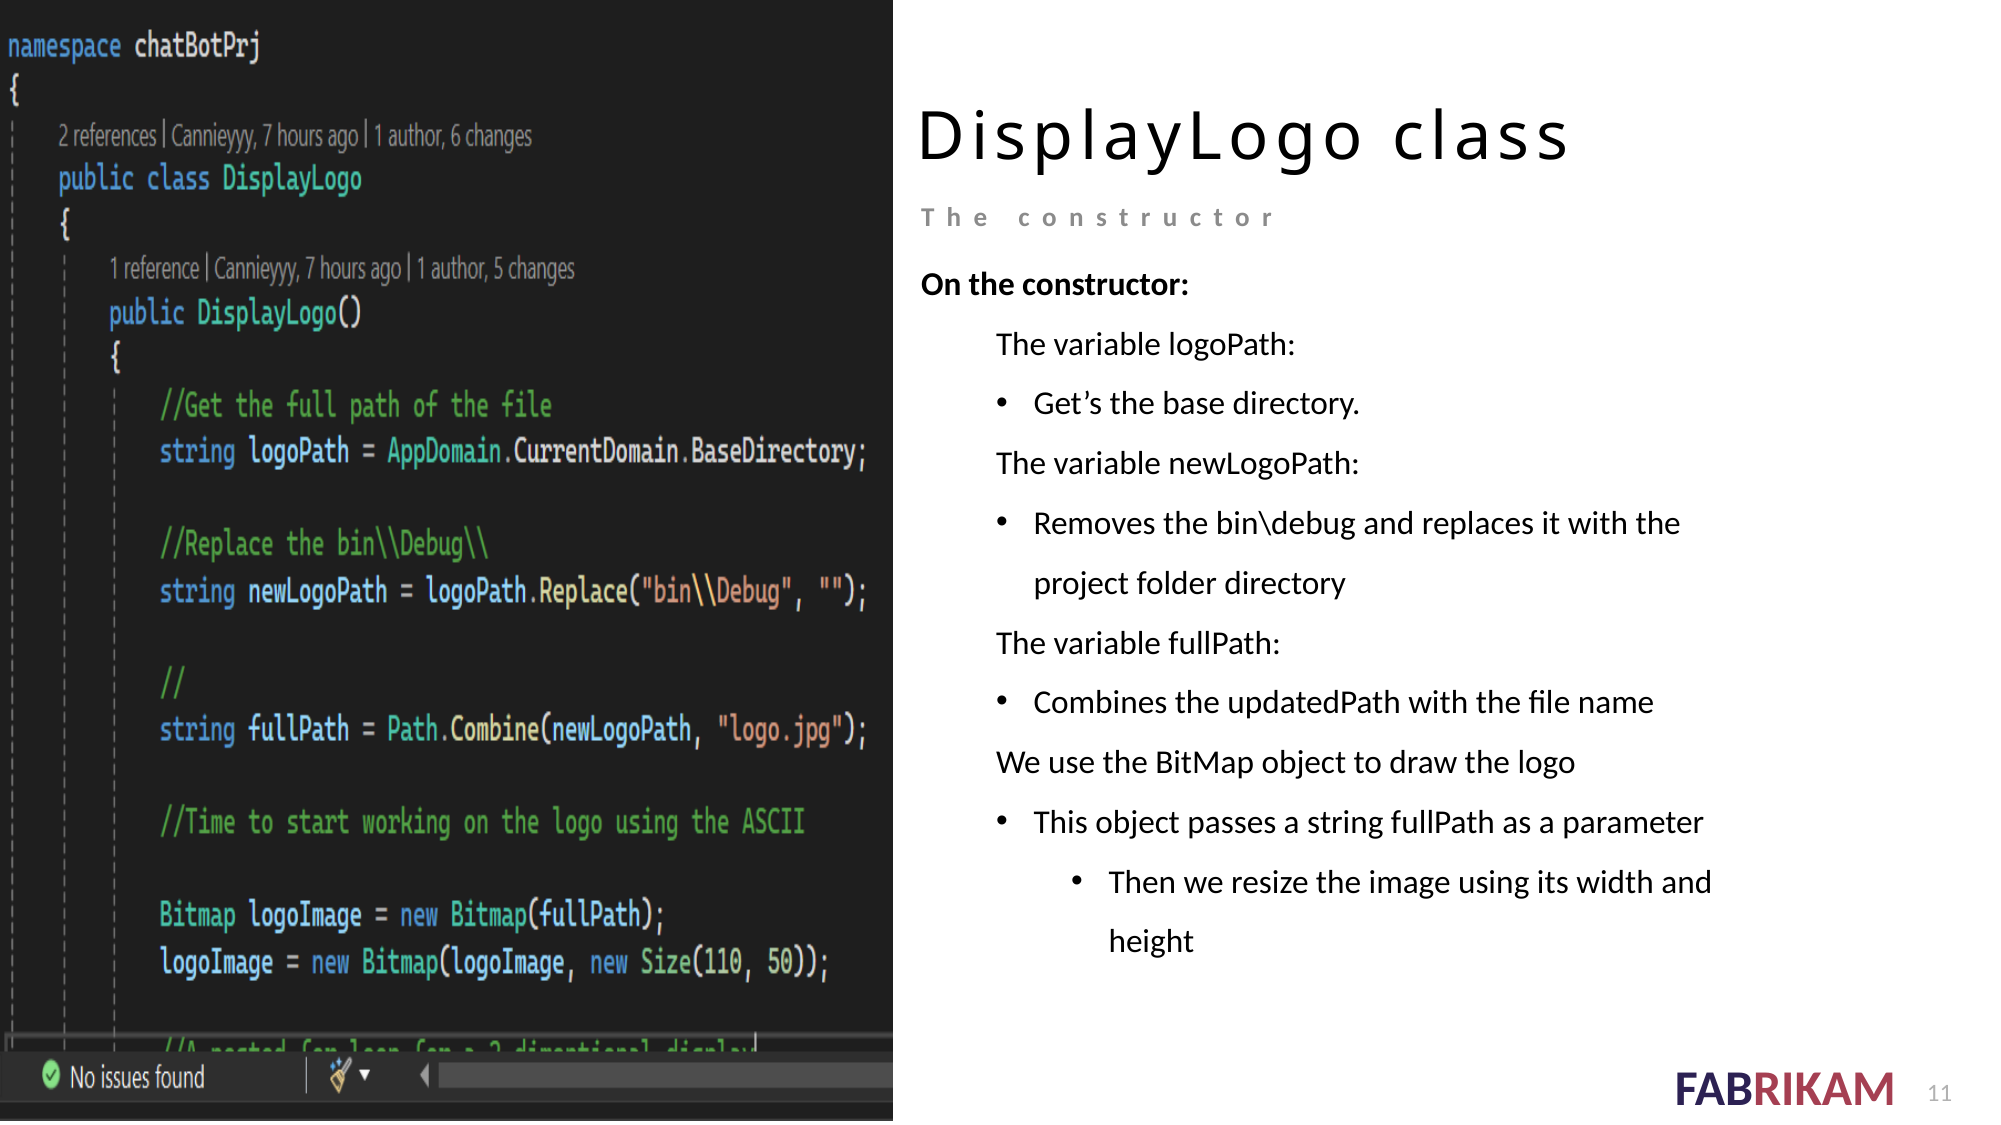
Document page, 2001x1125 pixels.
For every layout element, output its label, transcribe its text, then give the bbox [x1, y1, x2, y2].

title DisplayLogo class [916, 86, 1576, 181]
picture [0, 0, 893, 1121]
list The constructor [920, 180, 1576, 234]
list On the constructor: The variable logoPath: Get’s the base directory. The variable newLogoPath: Removes the bin\debug and replaces it with the project folder directory The variable fullPath: Combines the updatedPath with the file name We use the BitMap object to draw the logo This object passes a string fullPath as a parameter Then we resize the image using its width and height [920, 234, 1753, 1034]
slide_number 11 [1894, 1061, 1968, 1121]
